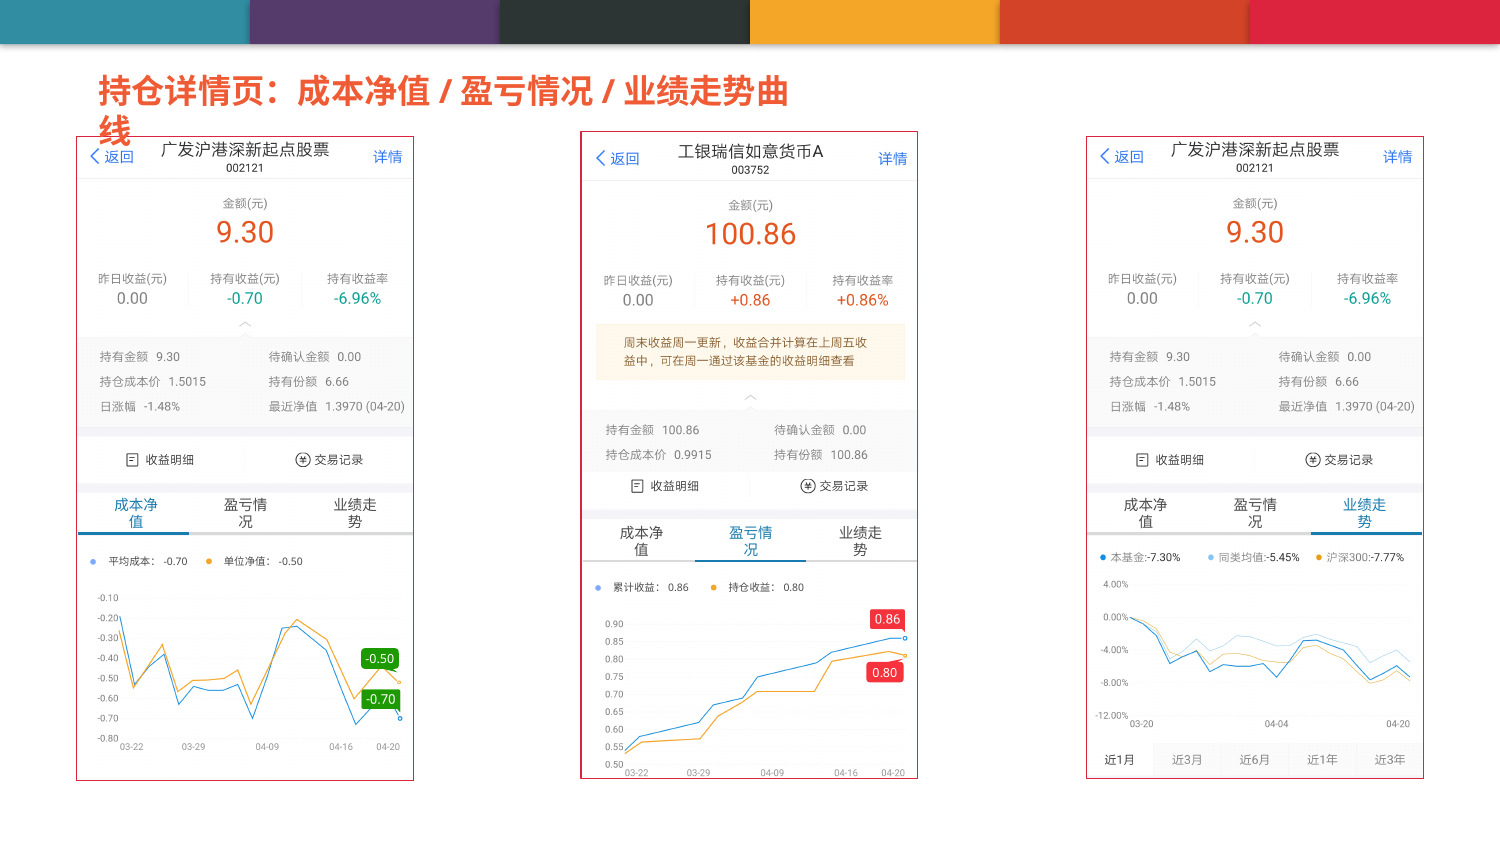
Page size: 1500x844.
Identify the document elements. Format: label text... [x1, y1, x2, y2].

text_box 持仓详情页：成本净值/盈亏情况/业绩走势曲线 [87, 64, 575, 156]
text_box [1086, 136, 1424, 779]
picture [581, 10, 919, 844]
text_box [0, 0, 1500, 45]
picture [76, 110, 414, 844]
